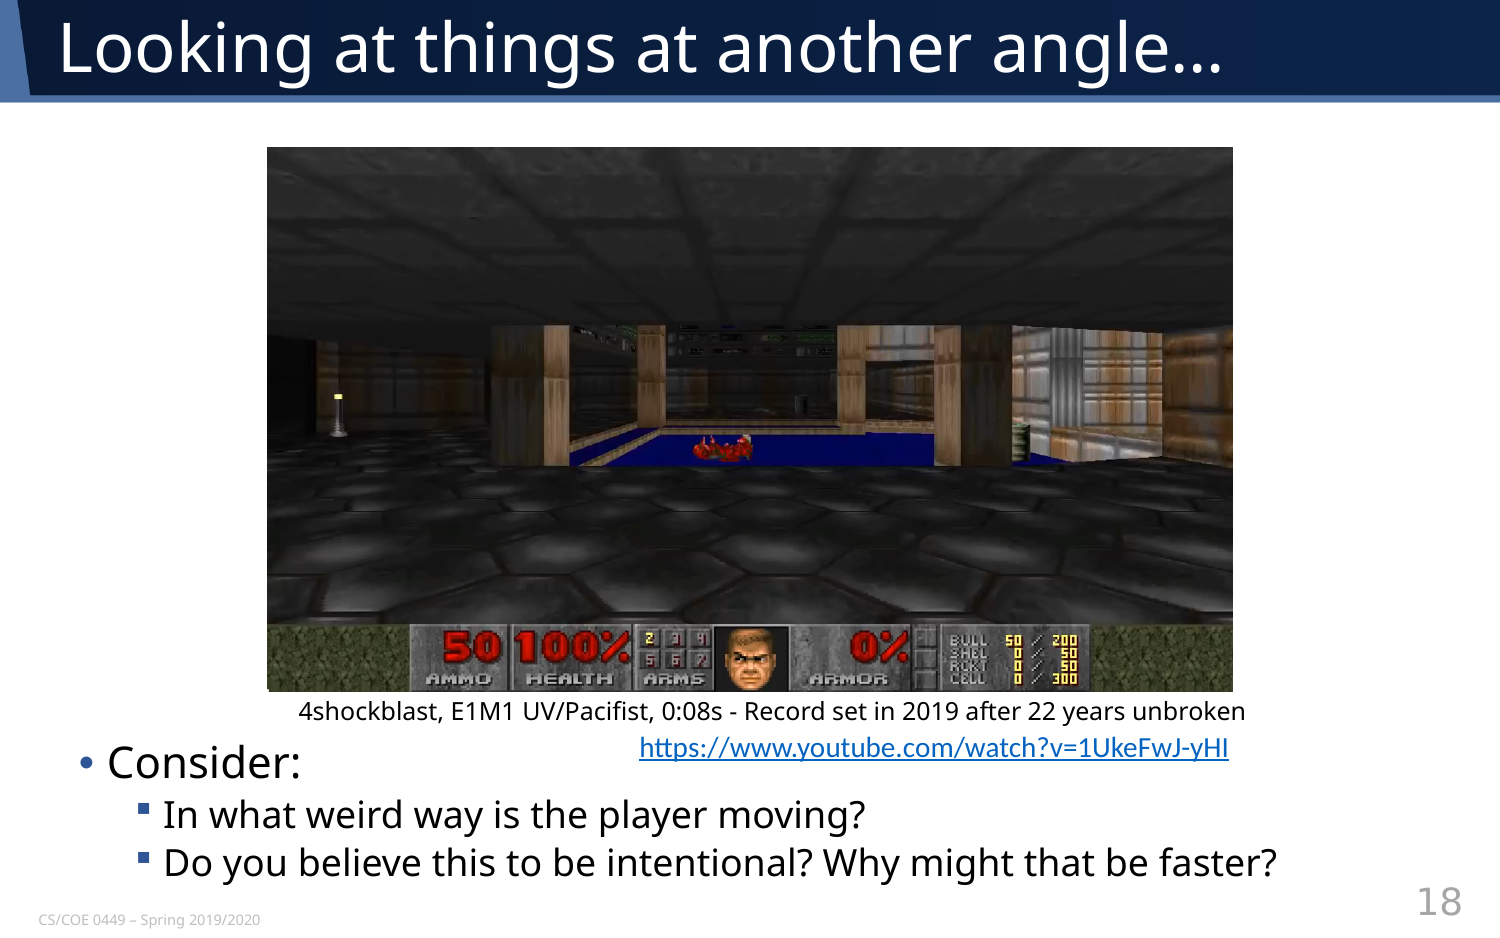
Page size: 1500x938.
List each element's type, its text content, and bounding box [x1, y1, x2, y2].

text_box https://www.youtube.com/watch?v=1UkeFwJ-yHI [624, 733, 1245, 771]
footer CS/COE 0449 – Spring 2019/2020 [0, 906, 299, 936]
text_box 4shockblast, E1M1 UV/Pacifist, 0:08s - Record set in 2019 after 22 years unbroken [283, 687, 1263, 733]
slide_number 18 [1376, 875, 1478, 926]
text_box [266, 146, 1234, 692]
picture [0, 0, 1500, 938]
title Looking at things at another angle… [42, 3, 1500, 97]
list Consider: In what weird way is the player moving? Do you believe this to be intentional? Why might that be faster? [63, 733, 1433, 907]
